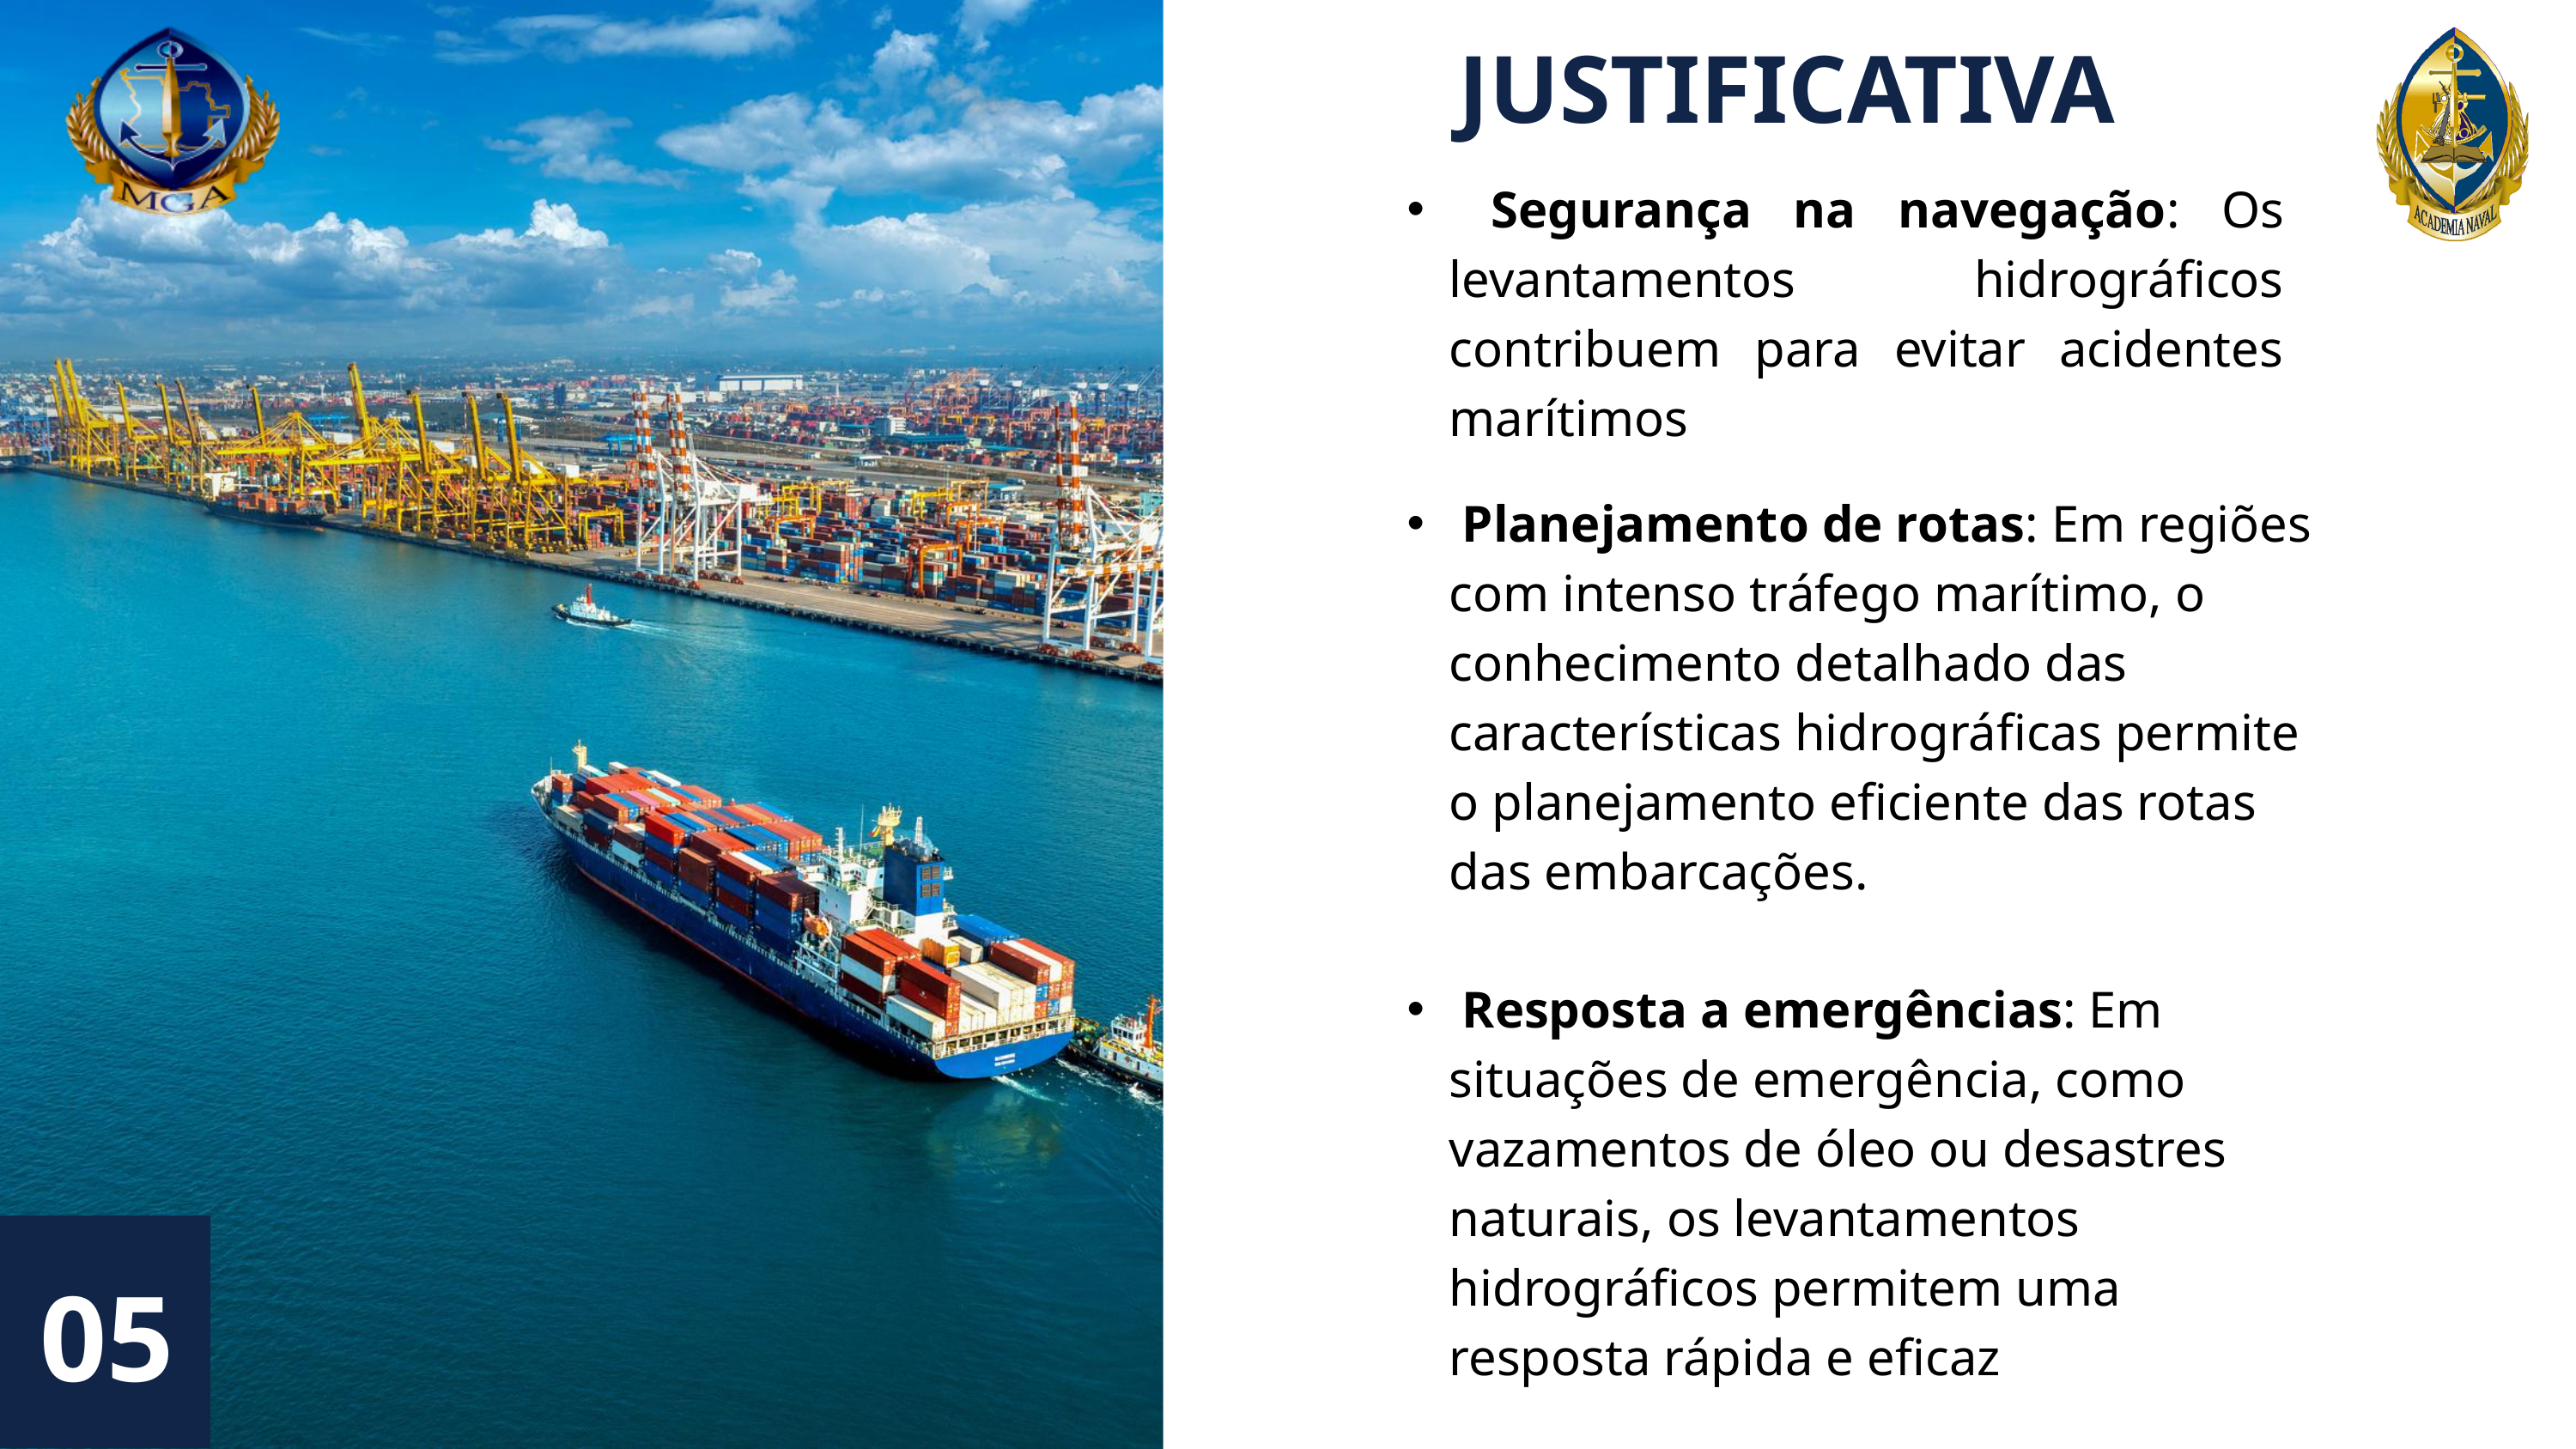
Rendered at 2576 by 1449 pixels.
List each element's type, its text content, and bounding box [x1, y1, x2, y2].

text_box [1364, 173, 2325, 1382]
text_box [0, 1215, 210, 1449]
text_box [0, 0, 1163, 1449]
text_box [2370, 27, 2529, 242]
text_box JUSTIFICATIVA [1168, 11, 2494, 142]
